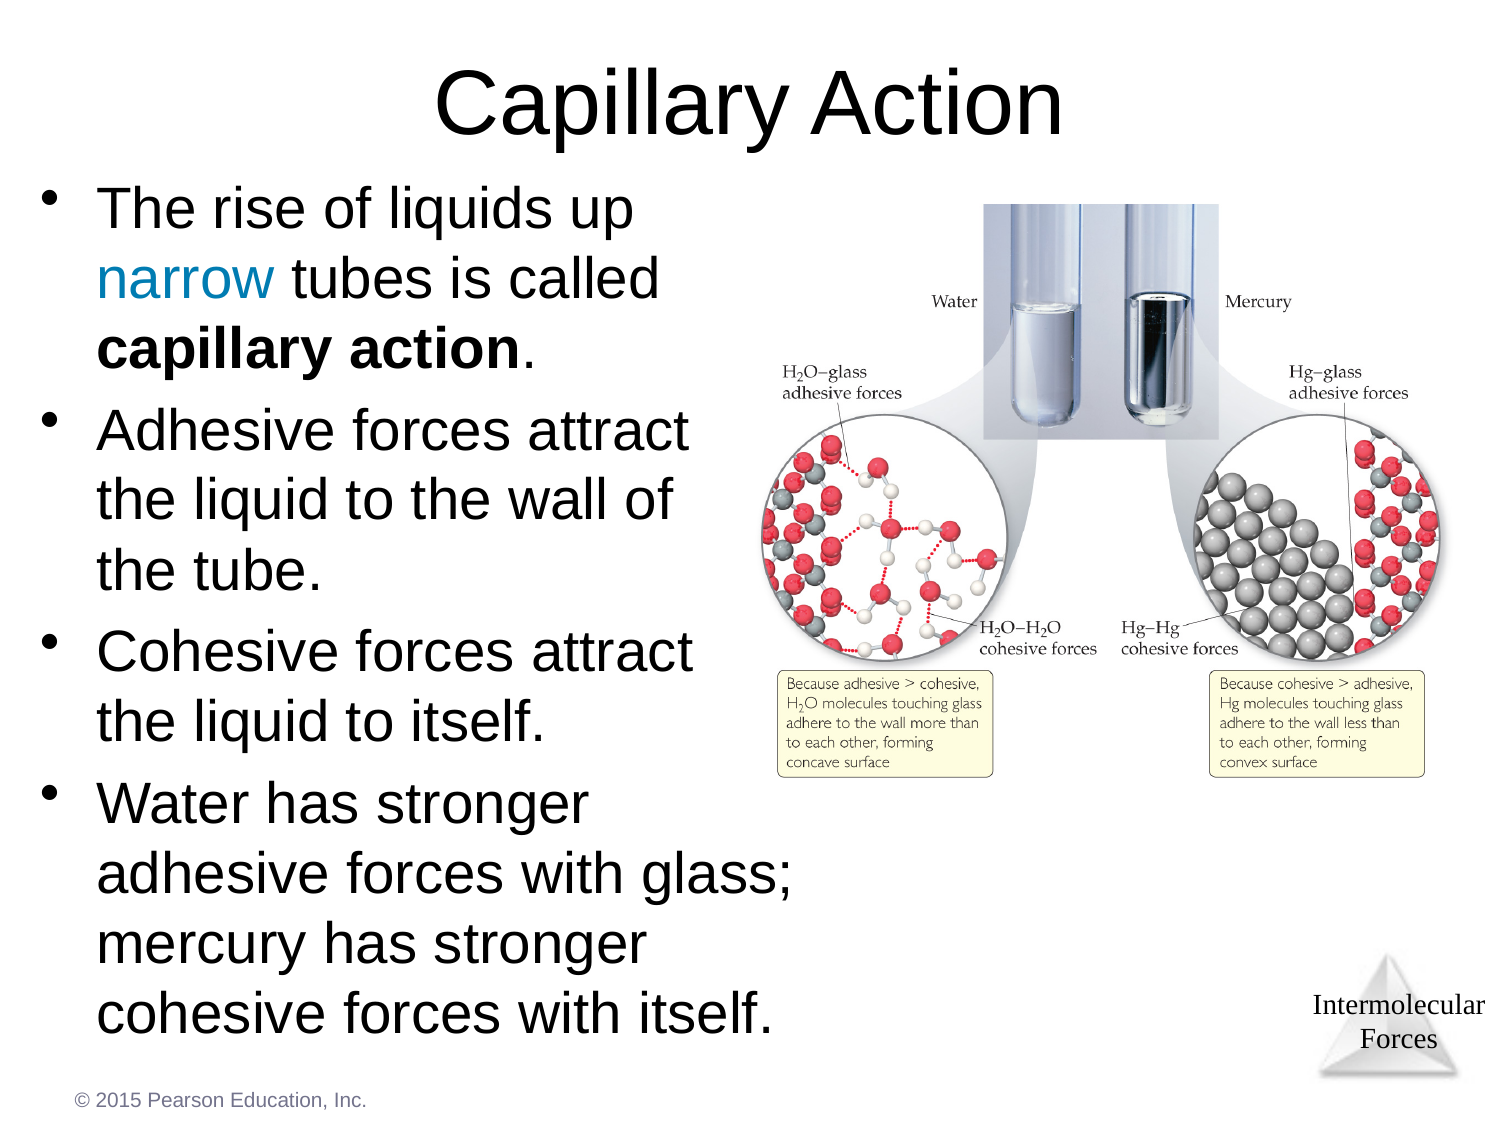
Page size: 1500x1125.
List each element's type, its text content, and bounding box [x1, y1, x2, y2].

list The rise of liquids up narrow tubes is called capillary action. Adhesive forces attract the liquid to the wall of the tube. Cohesive forces attract the liquid to itself. Water has stronger adhesive forces with glass; mercury has stronger cohesive forces with itself. [24, 162, 813, 1050]
picture [1275, 900, 1500, 1125]
picture [749, 199, 1459, 780]
title Capillary Action [112, 3, 1388, 192]
